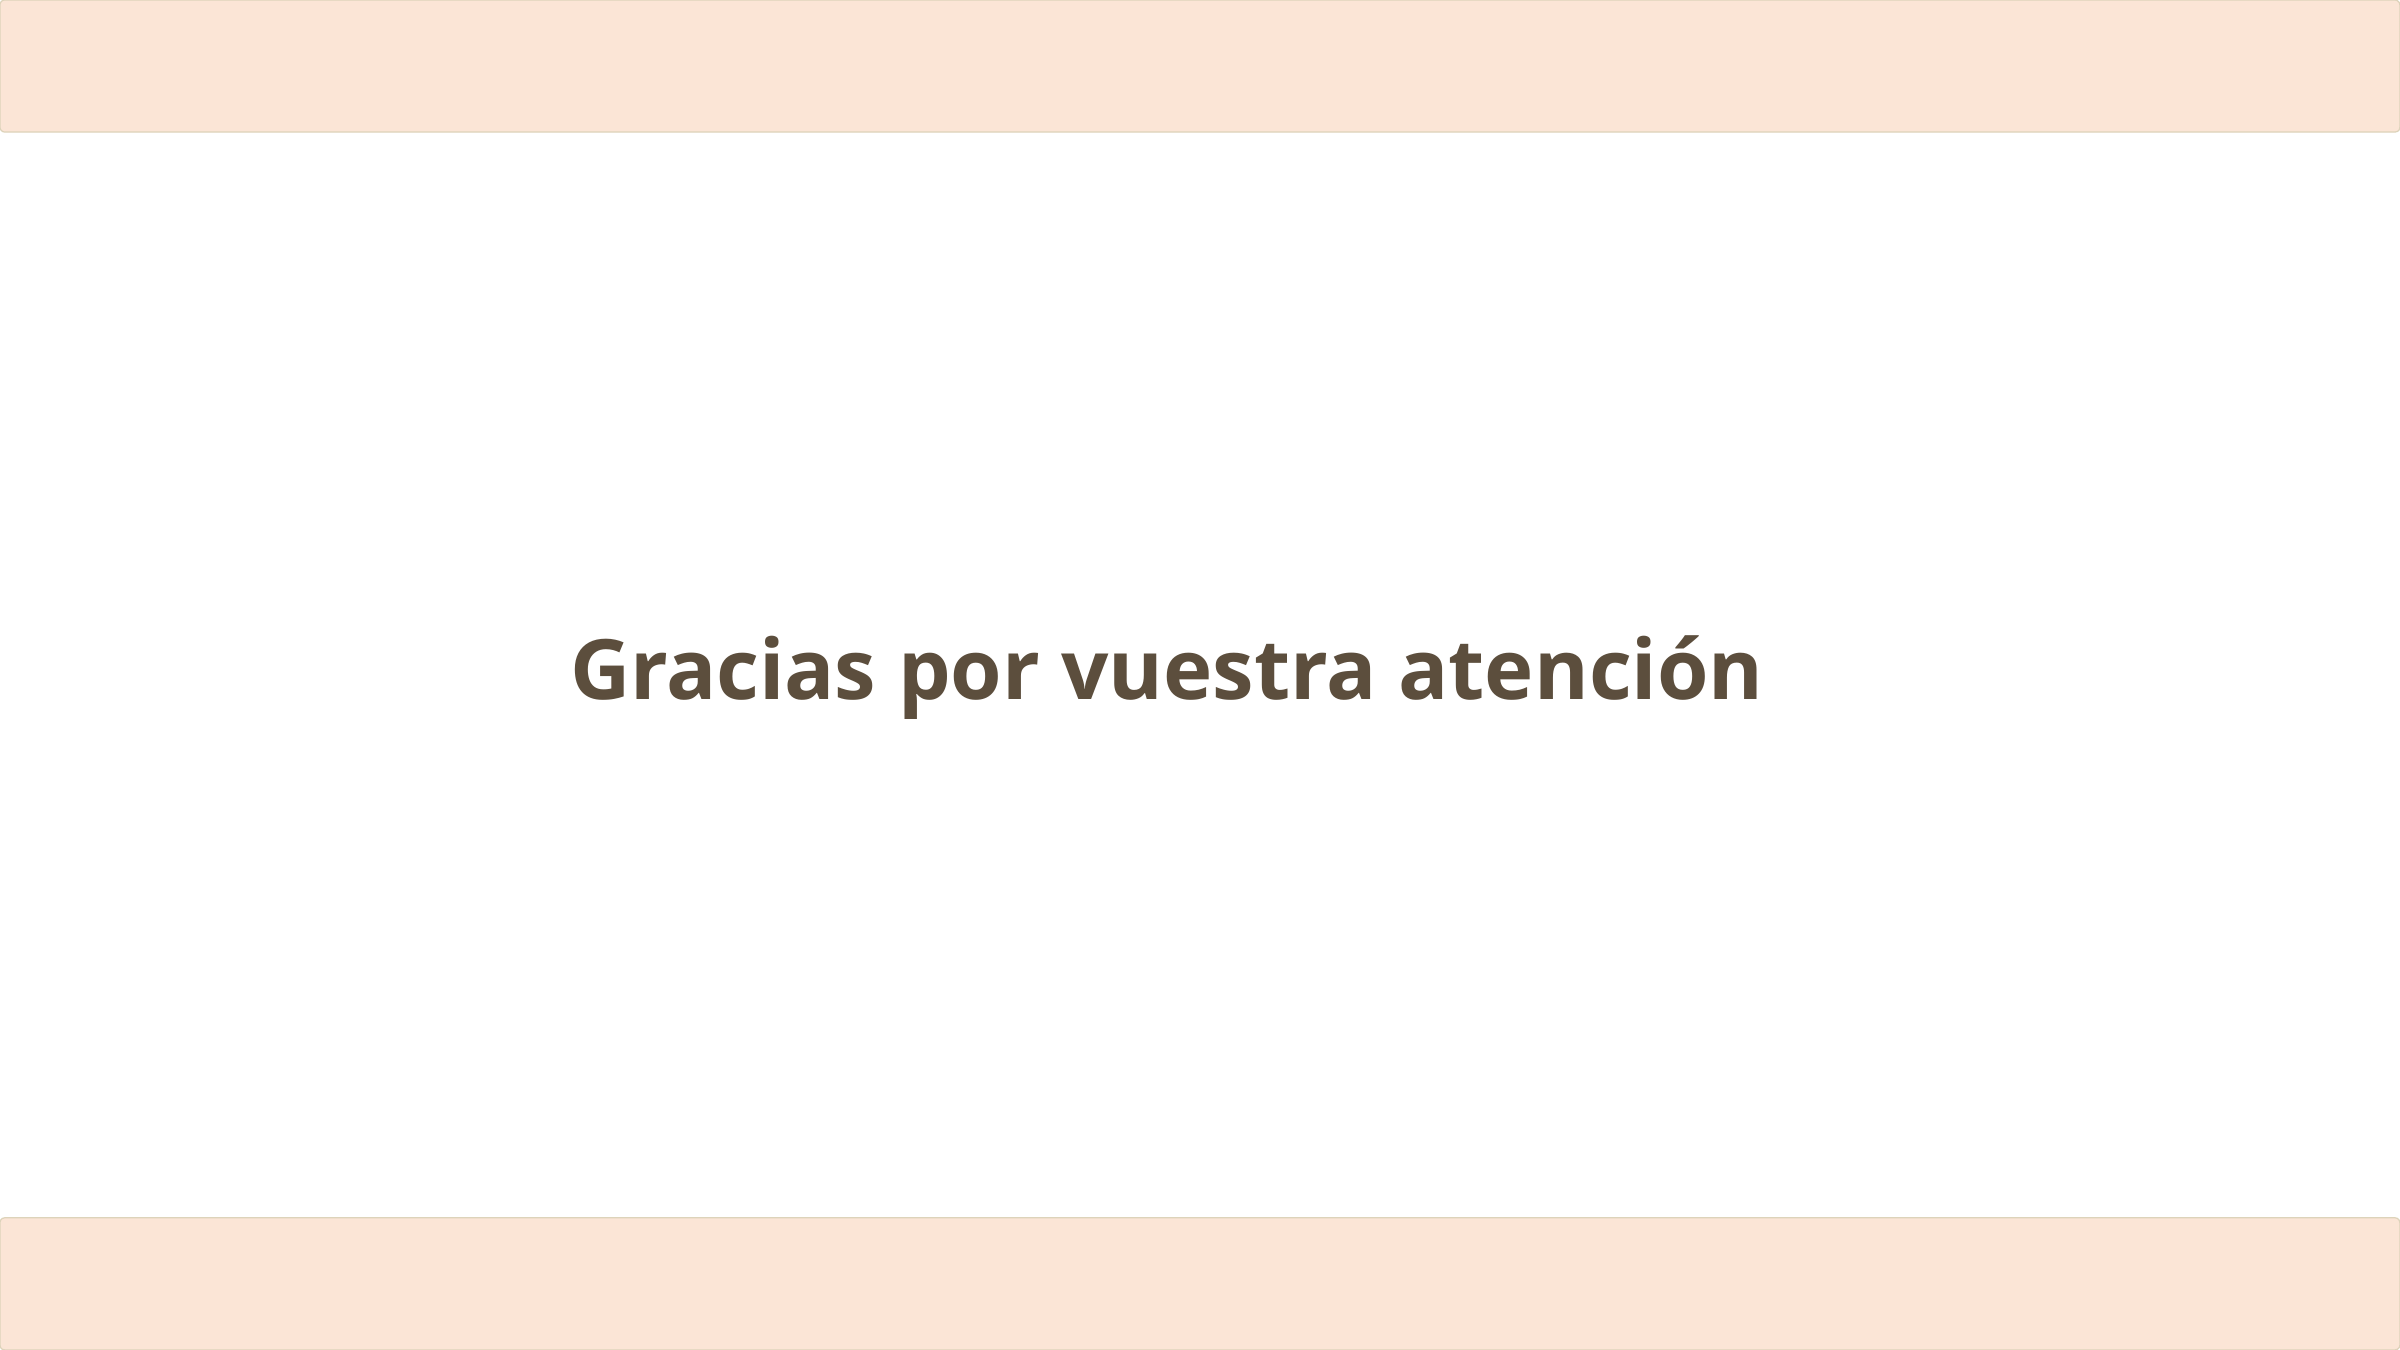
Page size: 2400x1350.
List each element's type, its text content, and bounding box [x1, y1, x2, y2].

text_box [0, 1217, 2400, 1350]
text_box [0, 0, 2400, 133]
text_box Gracias por vuestra atención [555, 608, 1845, 741]
